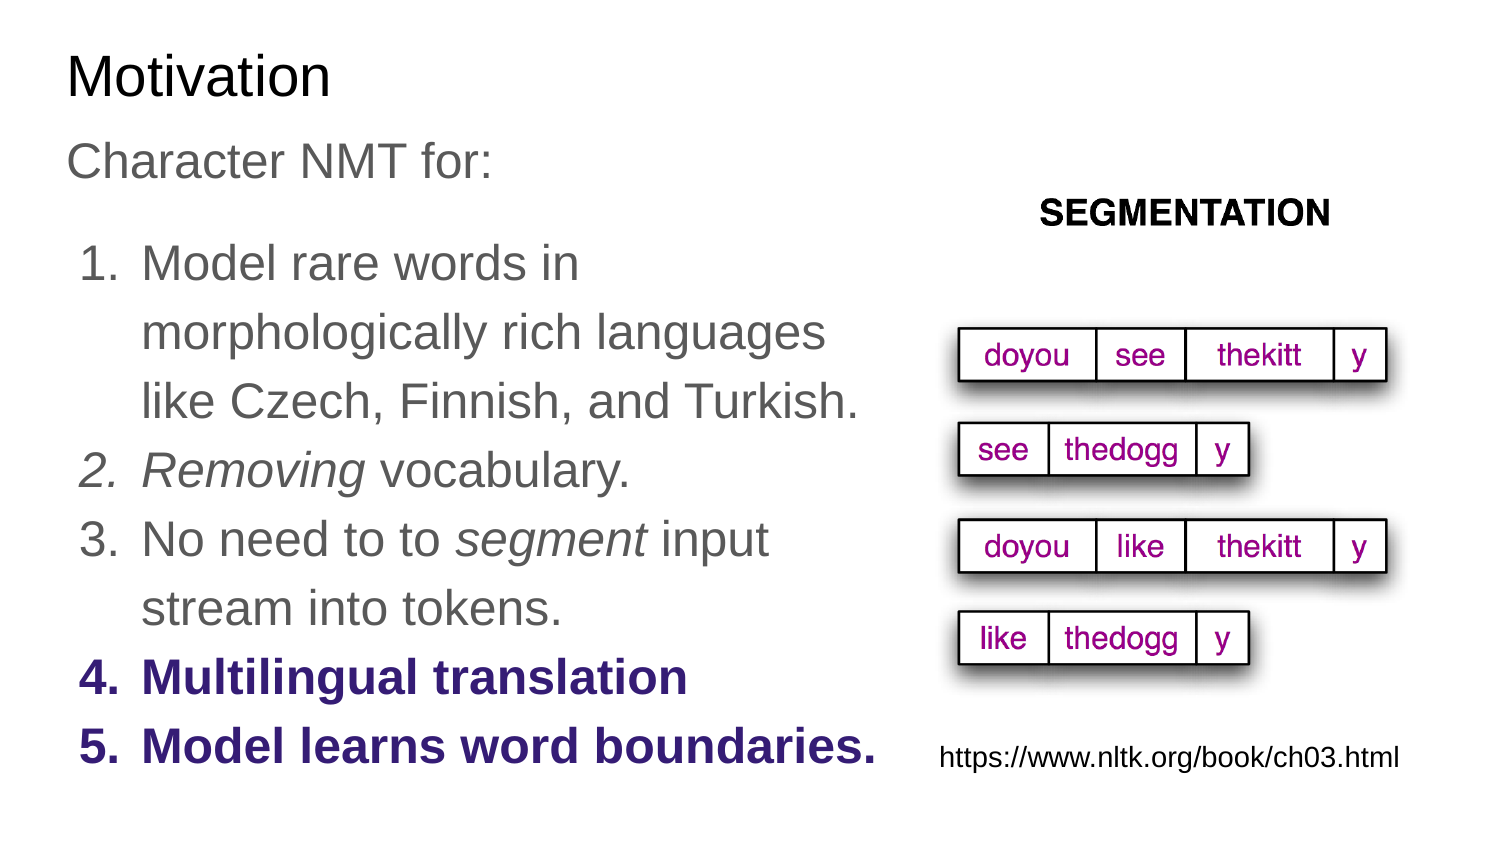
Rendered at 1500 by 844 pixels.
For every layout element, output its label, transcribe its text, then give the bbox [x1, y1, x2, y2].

text_box https://www.nltk.org/book/ch03.html [924, 736, 1417, 844]
list Character NMT for: Model rare words in morphologically rich languages like Czech, Finnish, and Turkish. Removing vocabulary. No need to to segment input stream into tokens. Multilingual translation Model learns word boundaries. [51, 104, 918, 665]
picture [906, 162, 1465, 728]
title Motivation [51, 22, 1449, 117]
